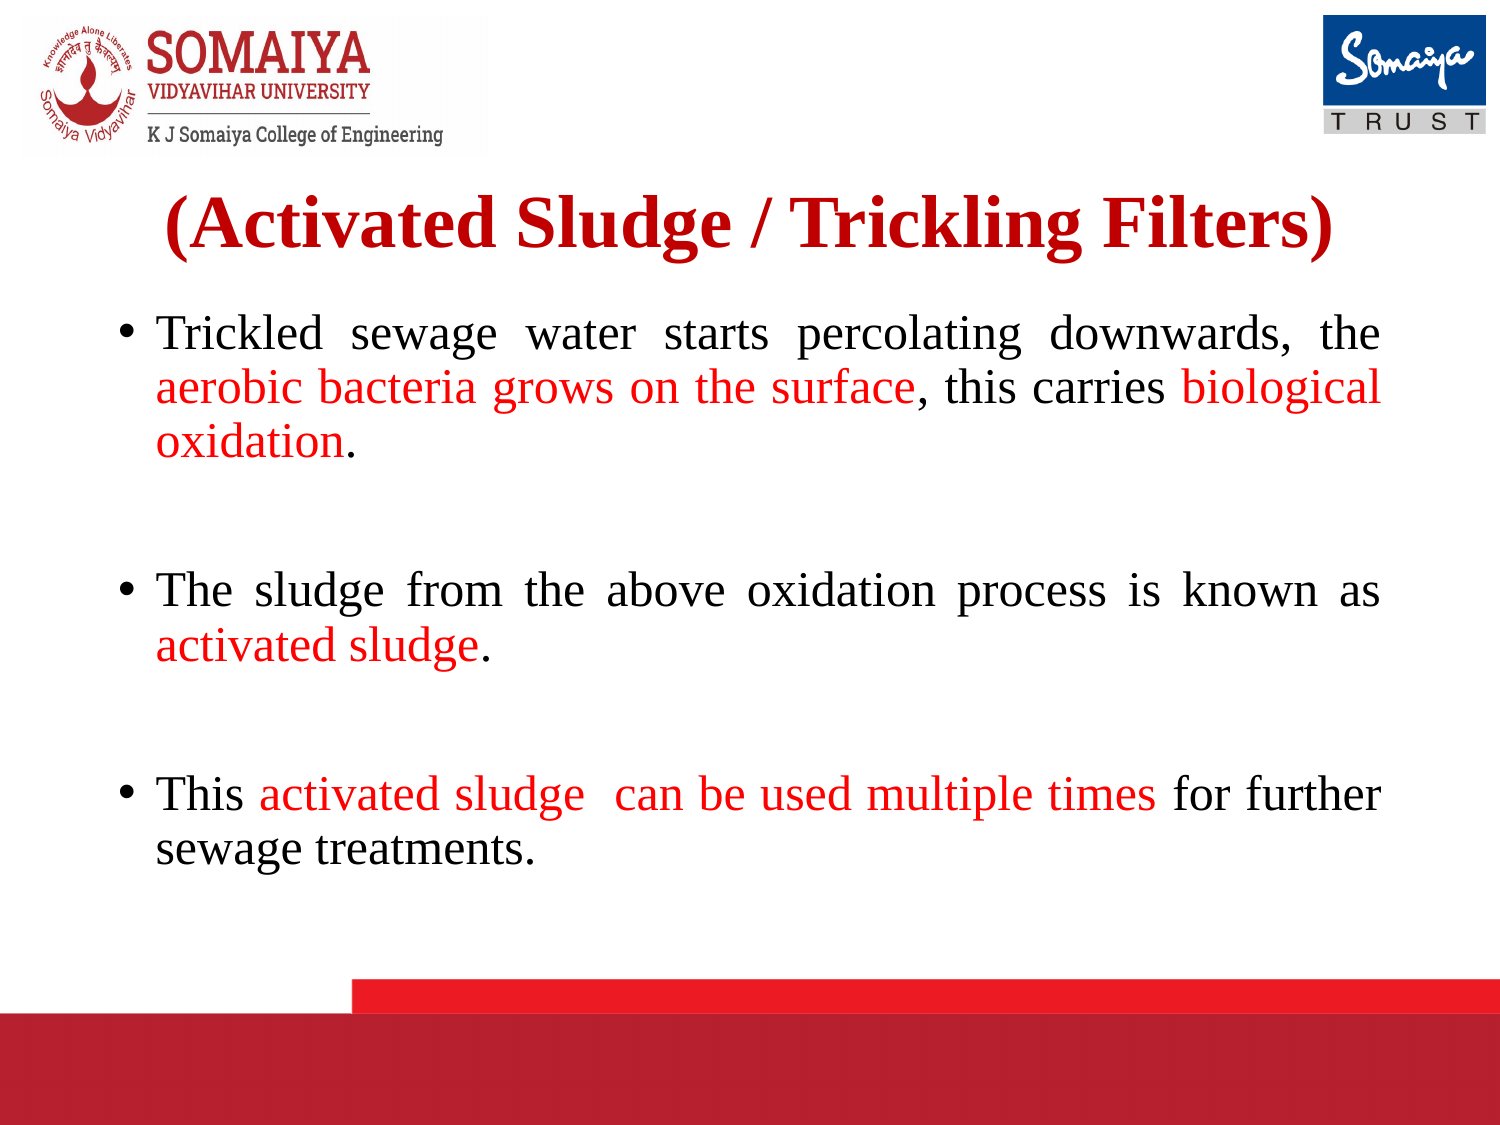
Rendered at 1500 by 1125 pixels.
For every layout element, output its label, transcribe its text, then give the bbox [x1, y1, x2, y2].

picture [1323, 15, 1486, 134]
list Trickled sewage water starts percolating downwards, the aerobic bacteria grows on the surface, this carries biological oxidation. The sludge from the above oxidation process is known as activated sludge. This activated sludge can be used multiple times for further sewage treatments. [103, 298, 1397, 950]
picture [22, 15, 488, 157]
picture [0, 980, 1500, 1125]
title (Activated Sludge / Trickling Filters) [103, 159, 1397, 288]
